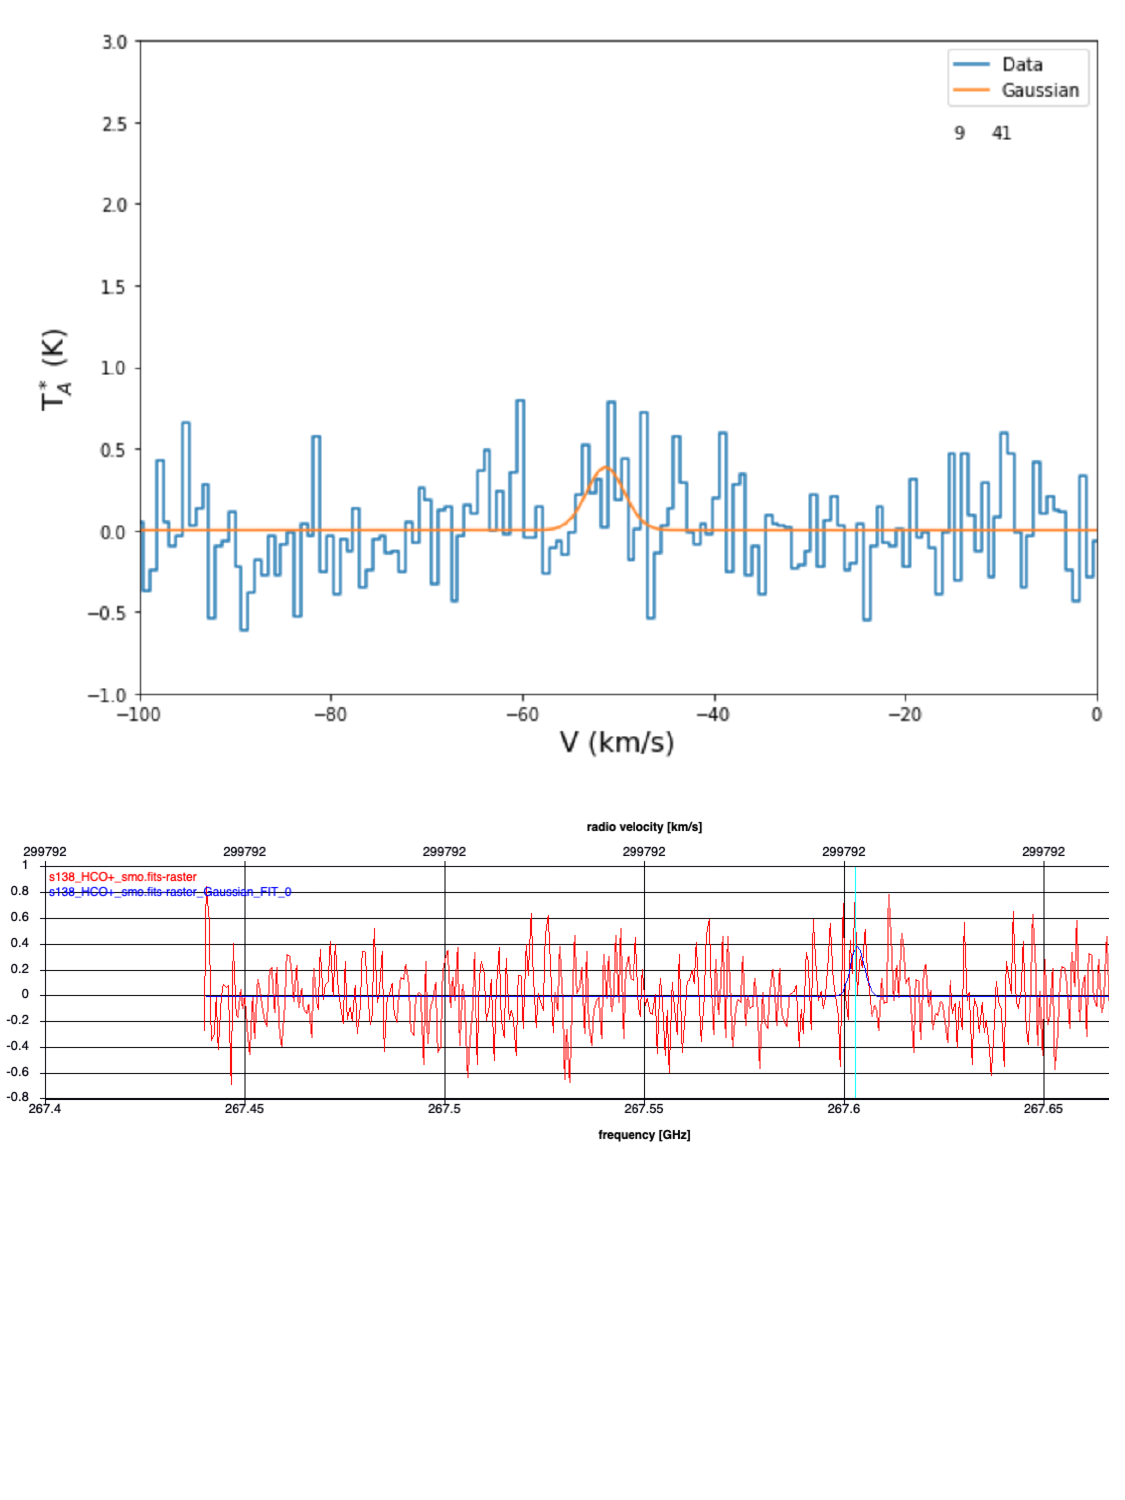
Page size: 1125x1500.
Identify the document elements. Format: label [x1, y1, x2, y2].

picture [14, 19, 1122, 767]
picture [0, 818, 1109, 1152]
